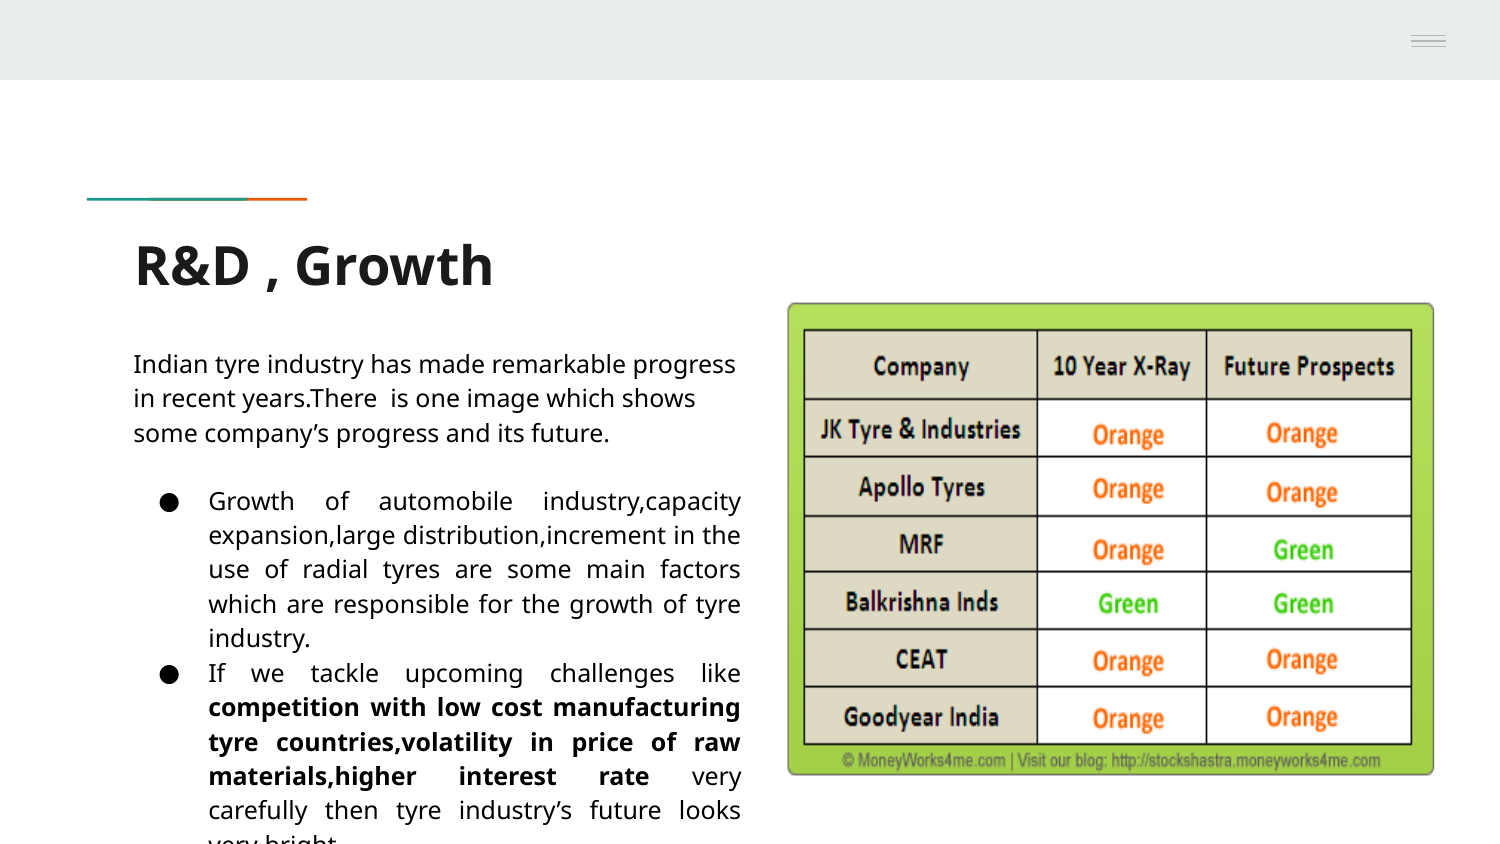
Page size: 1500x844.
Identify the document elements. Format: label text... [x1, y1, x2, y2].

title R&D , Growth [119, 216, 759, 329]
picture [782, 297, 1442, 783]
list Indian tyre industry has made remarkable progress in recent years.There is one image which shows some company’s progress and its future. Growth of automobile industry,capacity expansion,large distribution,increment in the use of radial tyres are some main factors which are responsible for the growth of tyre industry. If we tackle upcoming challenges like competition with low cost manufacturing tyre countries,volatility in price of raw materials,higher interest rate very carefully then tyre industry’s future looks very bright. [118, 328, 757, 814]
